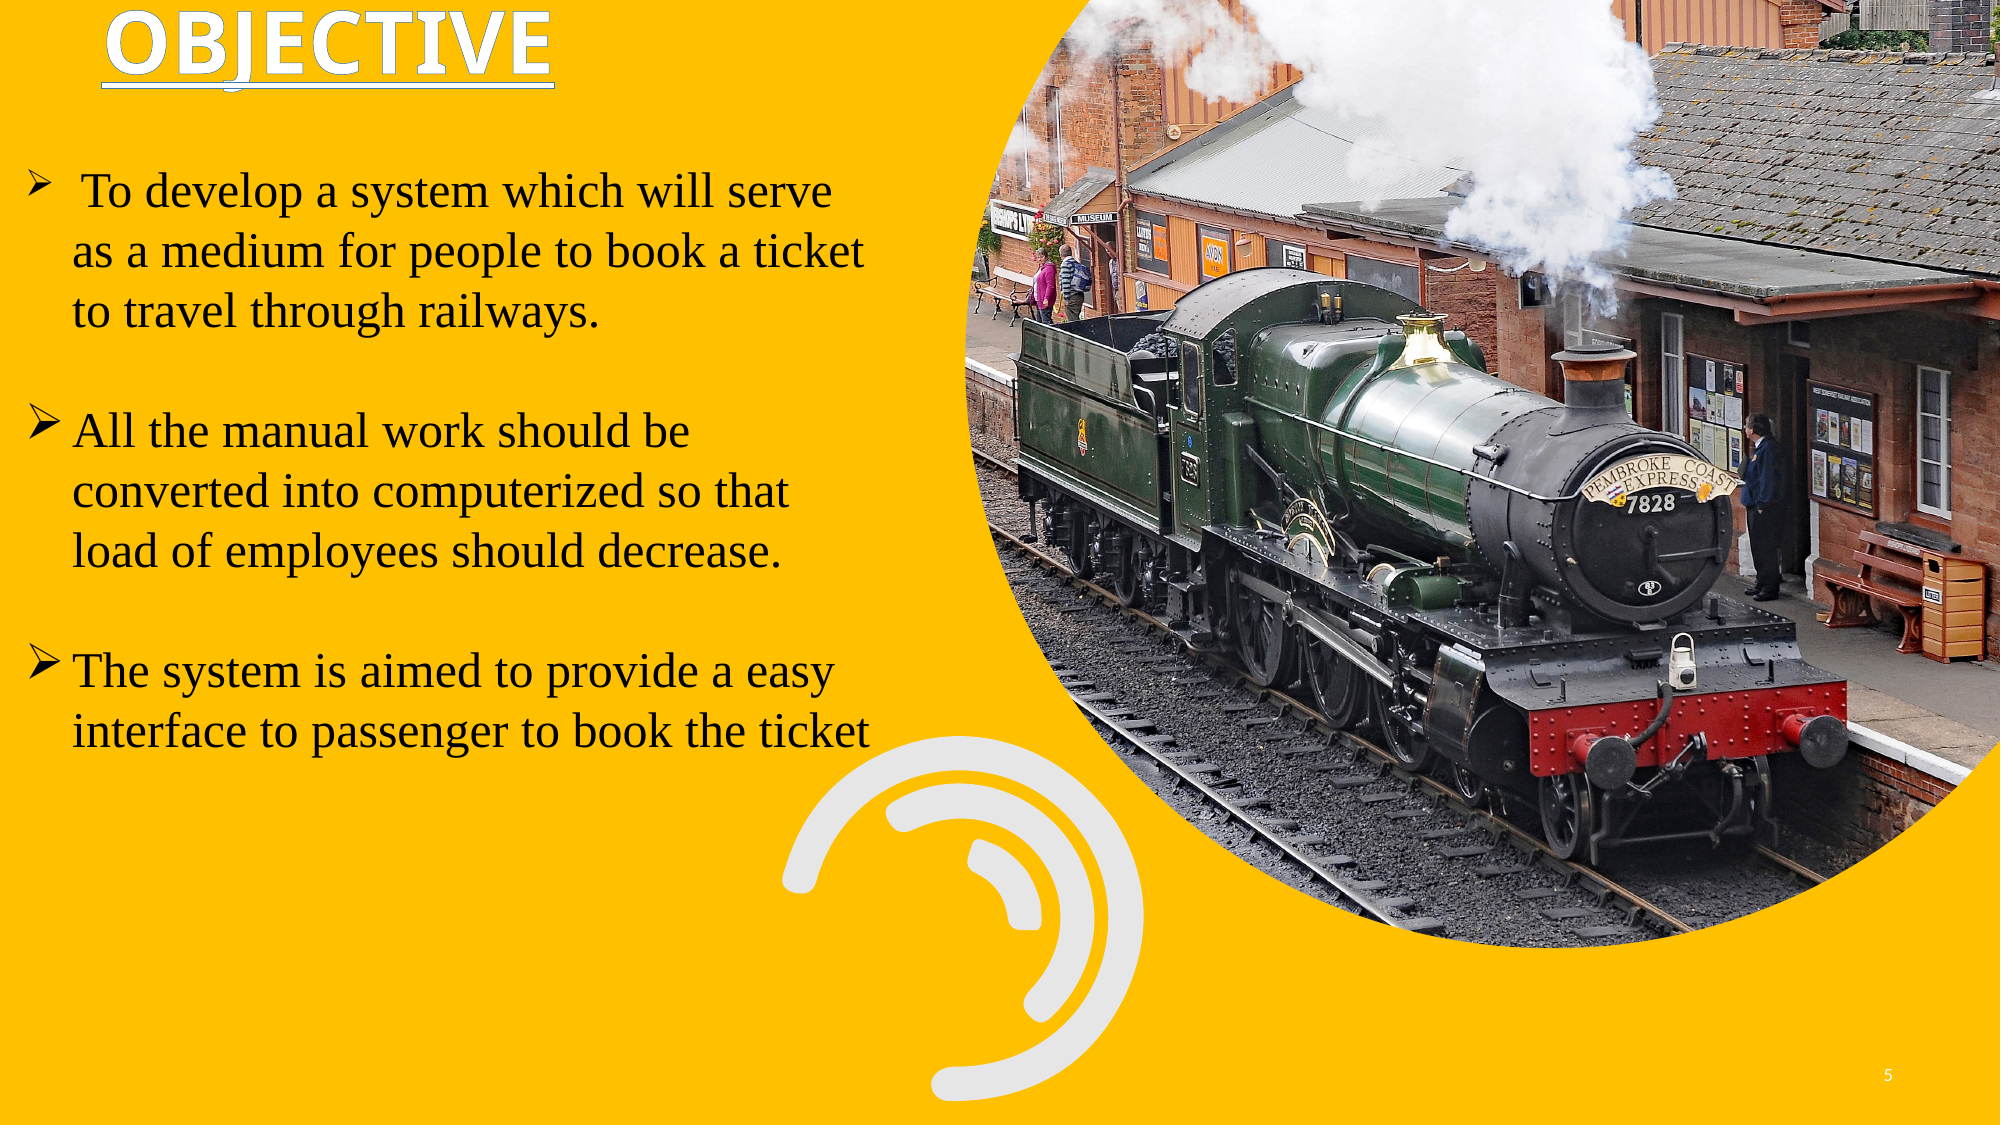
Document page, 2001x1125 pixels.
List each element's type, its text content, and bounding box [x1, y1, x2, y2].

picture [965, 0, 2000, 949]
title OBJECTIVE [101, 66, 891, 130]
slide_number 5 [1864, 1059, 1913, 1090]
text_box To develop a system which will serve as a medium for people to book a ticket to travel through railways. All the manual work should be converted into computerized so that load of employees should decrease. The system is aimed to provide a easy interface to passenger to book the ticket [10, 150, 897, 765]
